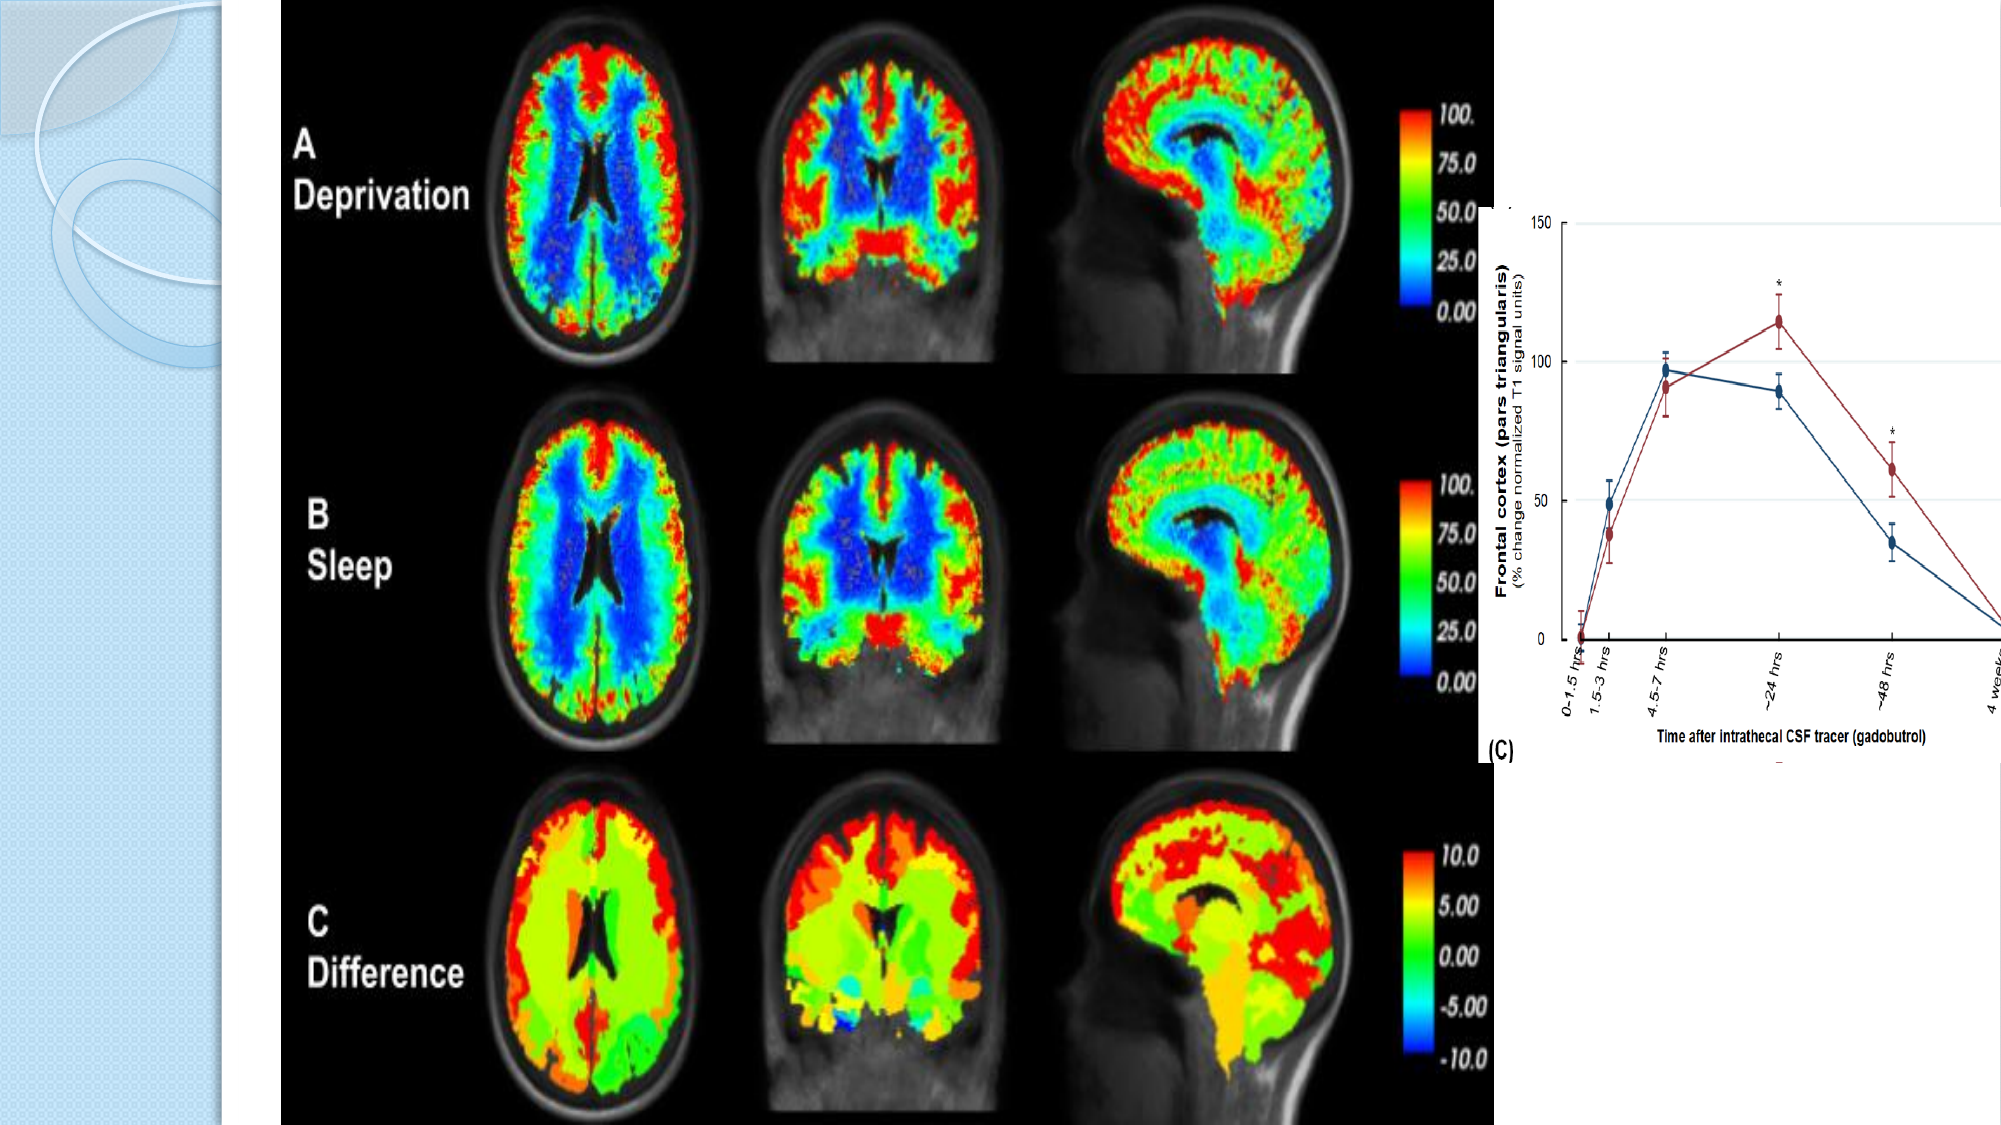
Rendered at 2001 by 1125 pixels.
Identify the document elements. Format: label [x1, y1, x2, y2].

picture [281, 0, 2001, 1125]
